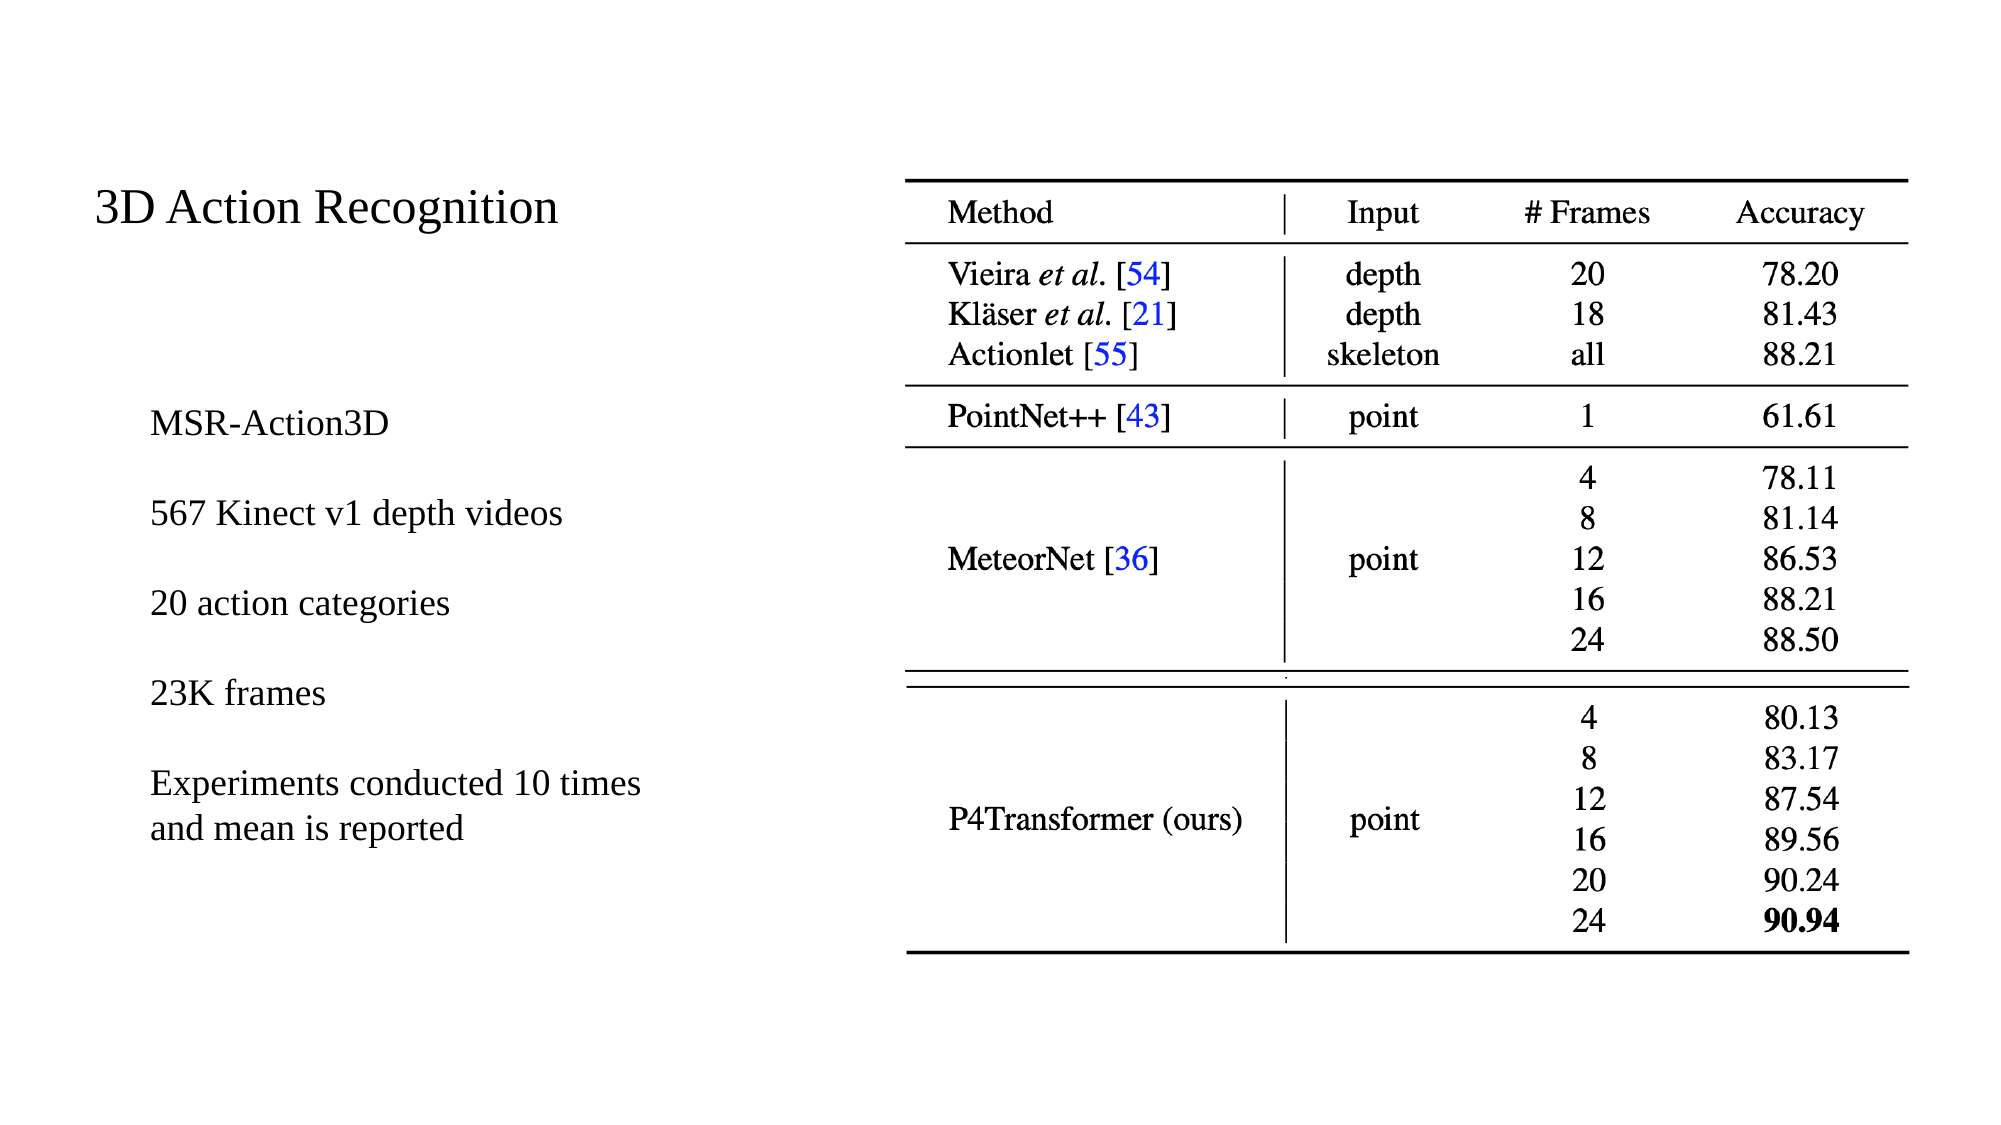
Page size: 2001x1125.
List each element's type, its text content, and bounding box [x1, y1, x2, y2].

picture [892, 164, 1921, 965]
text_box 3D Action Recognition [79, 166, 579, 242]
text_box MSR-Action3D 567 Kinect v1 depth videos 20 action categories 23K frames Experiments conducted 10 times and mean is reported [135, 390, 711, 856]
